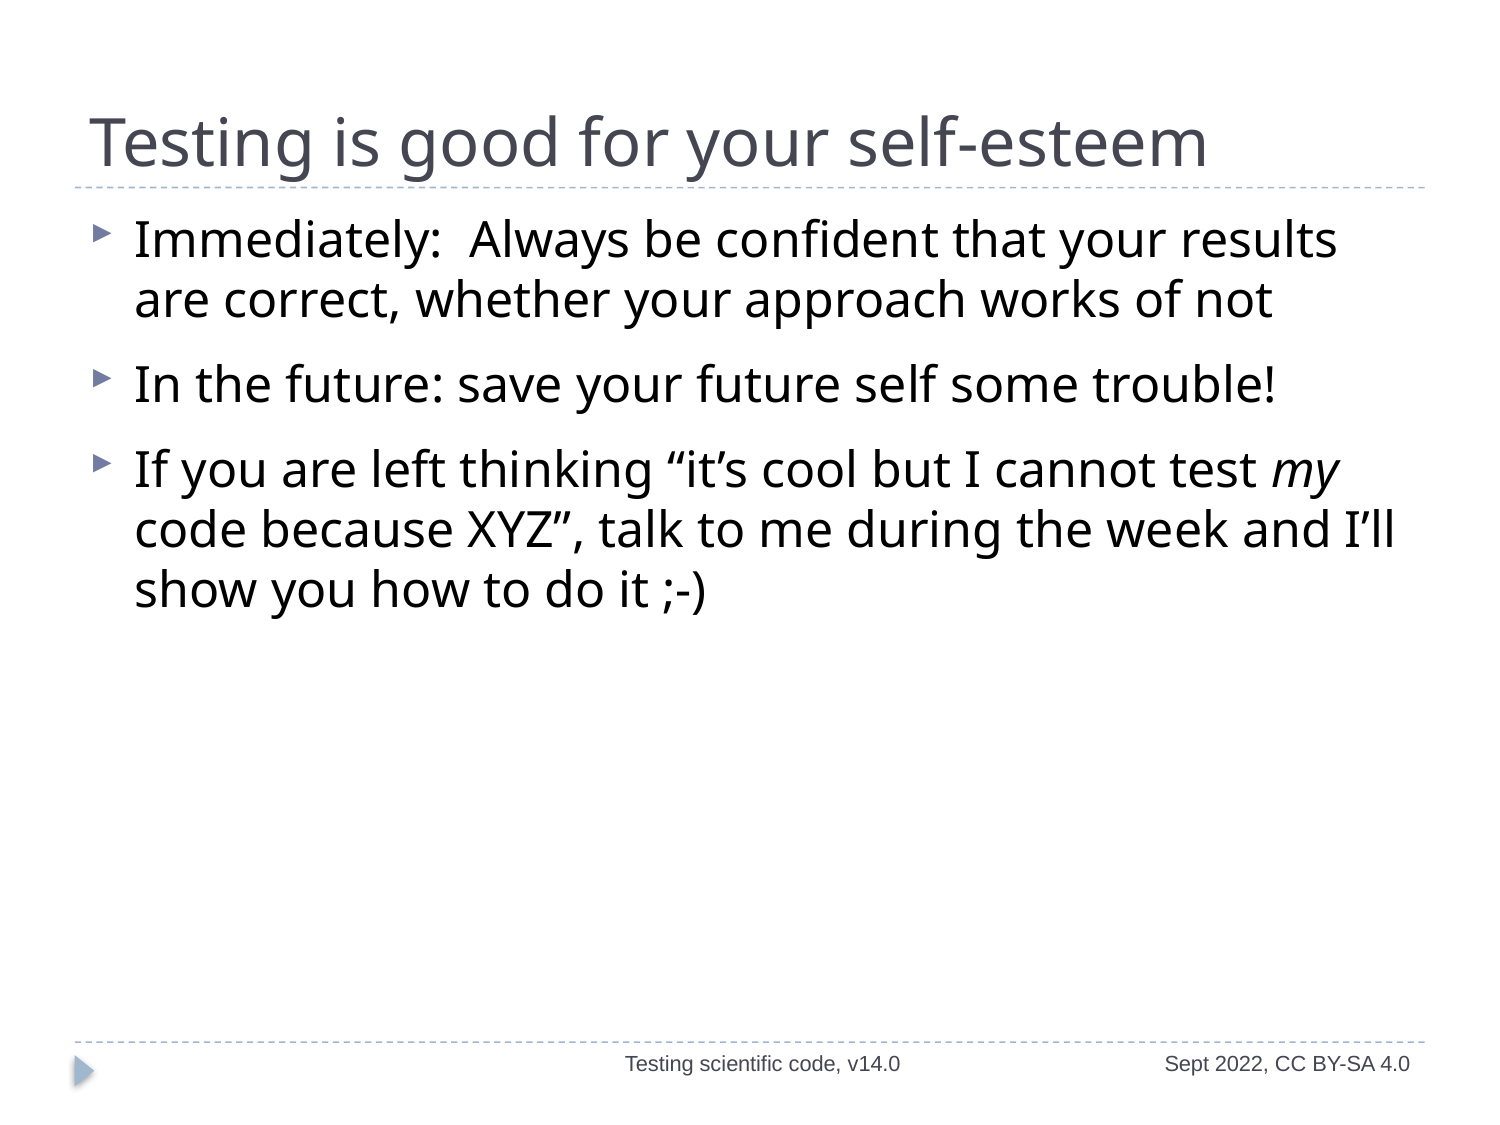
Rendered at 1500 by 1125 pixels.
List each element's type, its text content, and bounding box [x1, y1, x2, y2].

list Immediately: Always be confident that your results are correct, whether your approach works of not In the future: save your future self some trouble! If you are left thinking “it’s cool but I cannot test my code because XYZ”, talk to me during the week and I’ll show you how to do it ;-) [75, 200, 1425, 1010]
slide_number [1051, 1042, 1426, 1103]
footer Testing scientific code, v14.0 [475, 1042, 1051, 1103]
title Testing is good for your self-esteem [75, 24, 1425, 188]
